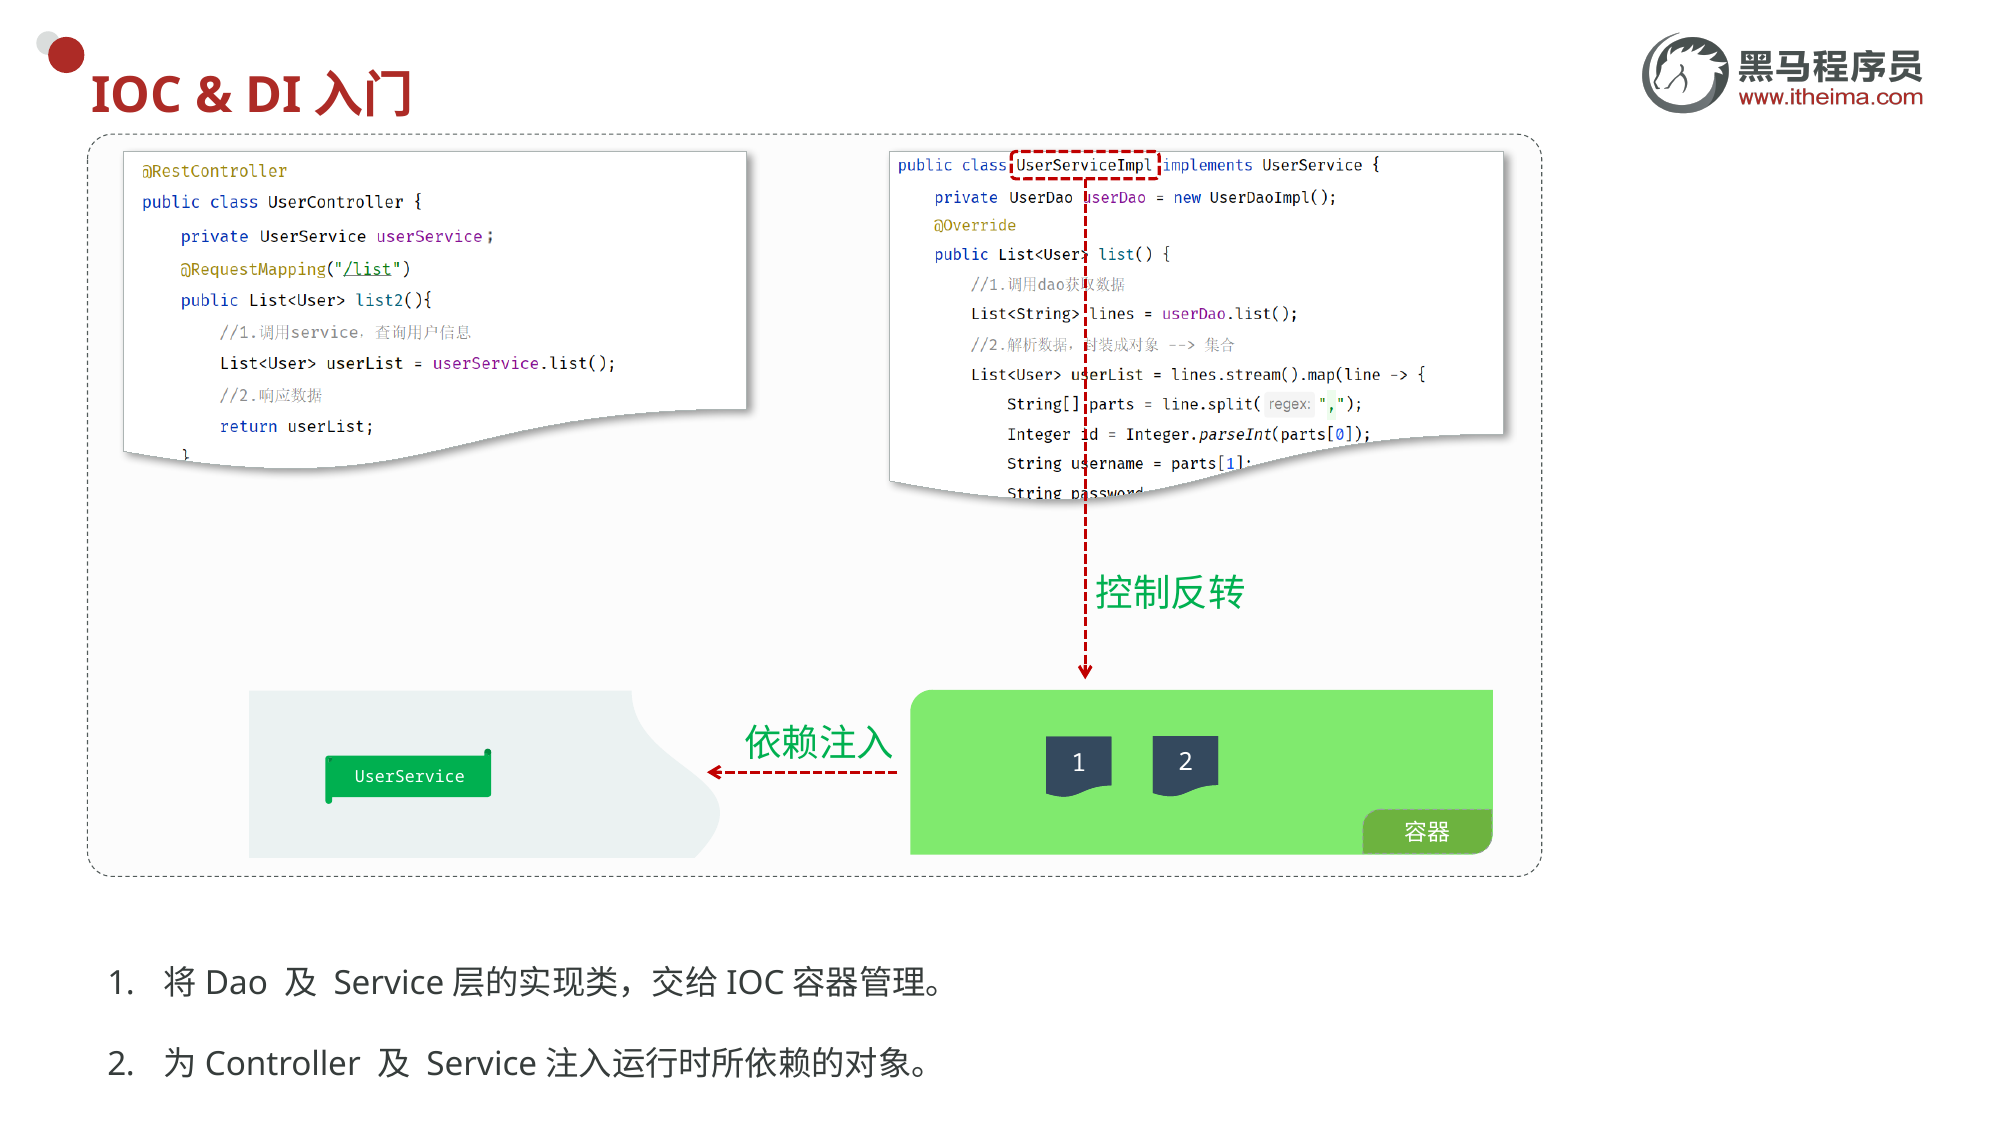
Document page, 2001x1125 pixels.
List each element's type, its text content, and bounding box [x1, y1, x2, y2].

title IOC & DI入门 [76, 55, 1858, 133]
list 将Dao 及 Service层的实现类，交给IOC容器管理。 为Controller 及 Service注入运行时所依赖的对象。 [92, 933, 1908, 1089]
picture [889, 151, 1504, 505]
text_box [248, 689, 722, 859]
text_box 依赖注入 [729, 711, 910, 772]
picture [1633, 24, 1937, 125]
picture [123, 151, 747, 473]
text_box 控制反转 [1086, 561, 1299, 622]
text_box [86, 133, 1543, 878]
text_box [910, 689, 1493, 855]
text_box 控制反转 [1081, 561, 1085, 622]
text_box UserService [324, 747, 493, 805]
